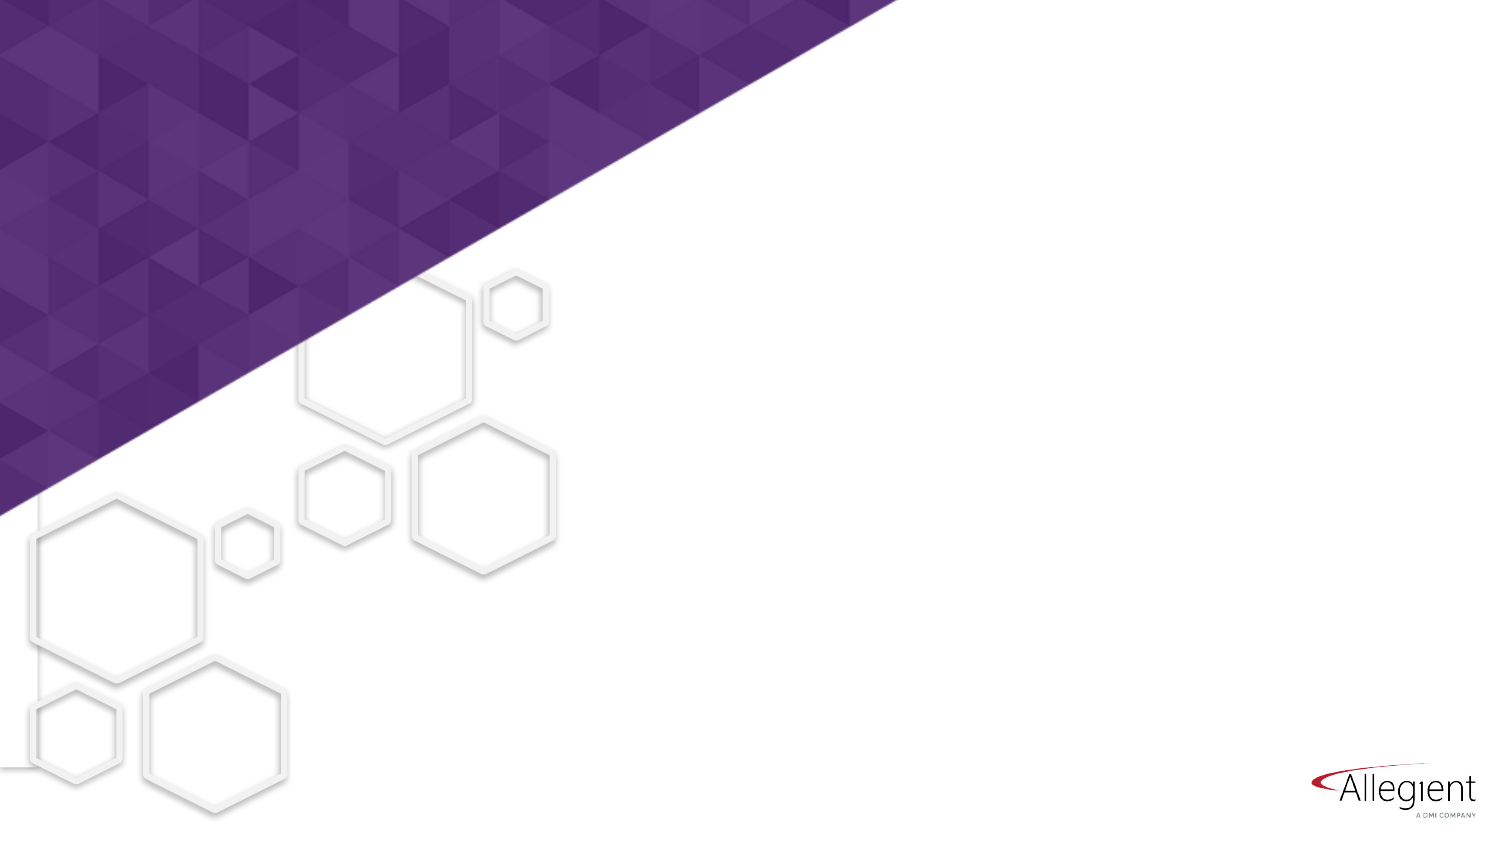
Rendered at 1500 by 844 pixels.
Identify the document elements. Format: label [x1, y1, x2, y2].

picture [0, 0, 930, 527]
picture [1311, 763, 1476, 818]
